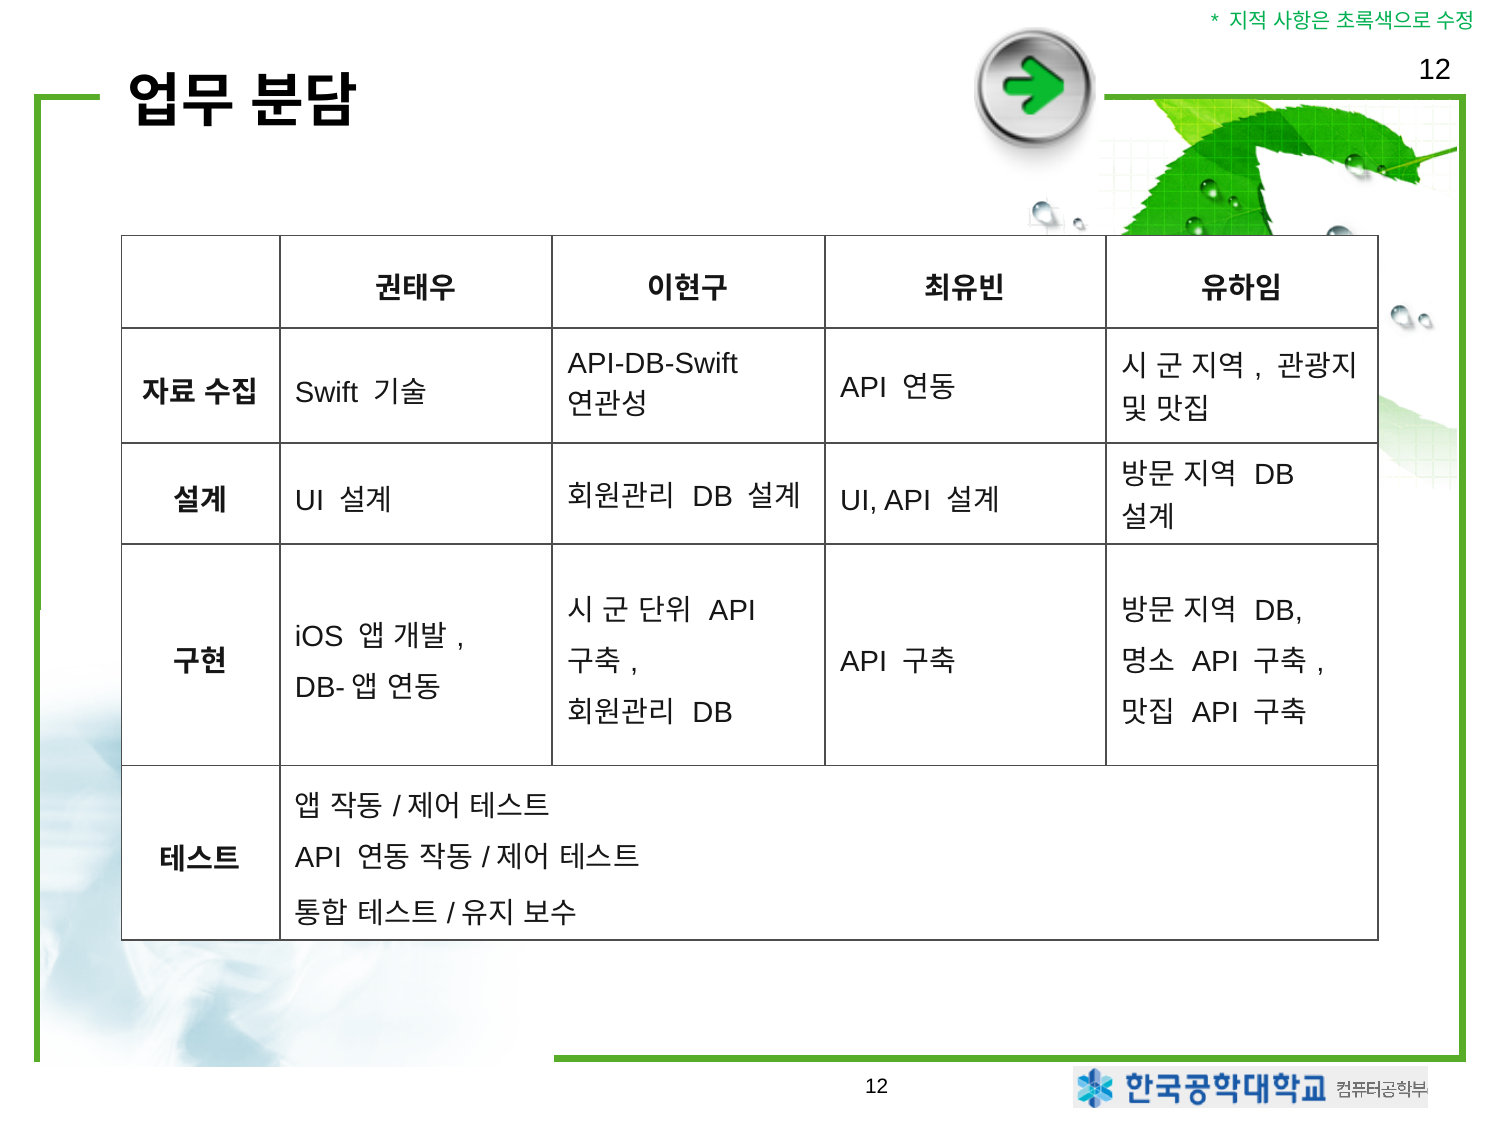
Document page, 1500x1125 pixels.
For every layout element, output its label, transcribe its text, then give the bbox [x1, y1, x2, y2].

table_cell 방문 지역 DB, 명소 API 구축, 맛집 API 구축 [1107, 545, 1377, 765]
table_cell 방문 지역 DB 설계 [1107, 444, 1377, 543]
table_cell 회원관리 DB 설계 [553, 444, 824, 543]
table_cell UI 설계 [281, 444, 551, 543]
table_cell iOS 앱 개발, DB-앱 연동 [281, 545, 551, 765]
table_cell 자료 수집 [122, 329, 279, 442]
table_header 유하임 [1107, 236, 1377, 327]
table_header [122, 236, 279, 327]
text_box * 지적 사항은 초록색으로 수정 [1196, 0, 1490, 40]
slide_number 12 [1116, 42, 1467, 83]
table_cell 앱 작동/제어 테스트 API 연동 작동/제어 테스트 통합 테스트/유지 보수 [281, 766, 1377, 939]
table_cell 시 군 단위 API 구축, 회원관리 DB [553, 545, 824, 765]
picture [40, 610, 554, 1067]
table_header 권태우 [281, 236, 551, 327]
table_header 최유빈 [826, 236, 1105, 327]
table_cell UI, API 설계 [826, 444, 1105, 543]
table_cell 설계 [122, 444, 279, 543]
table_cell API 구축 [826, 545, 1105, 765]
title 업무 분담 [112, 51, 875, 144]
table_header 이현구 [553, 236, 824, 327]
table_cell 테스트 [122, 766, 279, 939]
picture [1073, 1066, 1428, 1108]
table_cell API-DB-Swift 연관성 [553, 329, 824, 442]
table_cell API 연동 [826, 329, 1105, 442]
table_cell 구현 [122, 545, 279, 765]
picture [974, 27, 1457, 518]
table_cell Swift 기술 [281, 329, 551, 442]
table_cell 시 군 지역, 관광지 및 맛집 [1107, 329, 1377, 442]
